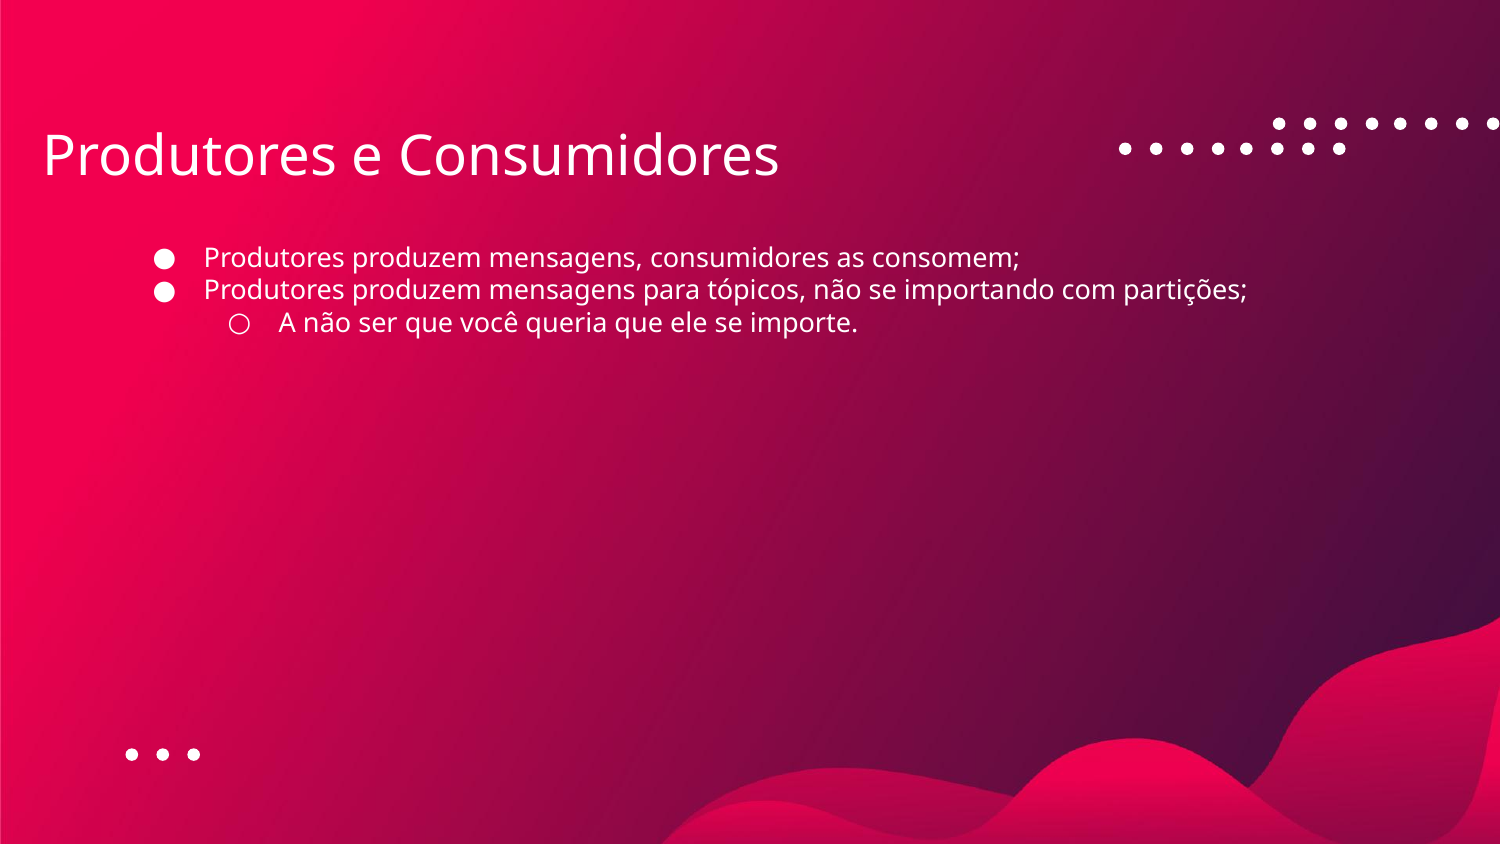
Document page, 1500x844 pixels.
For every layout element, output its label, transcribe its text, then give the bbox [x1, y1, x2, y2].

text_box [1240, 142, 1253, 156]
text_box [1486, 117, 1500, 130]
text_box [1332, 142, 1346, 156]
text_box [1365, 117, 1379, 130]
text_box [1301, 142, 1315, 156]
text_box [1393, 117, 1407, 130]
text_box [1303, 117, 1317, 130]
text_box [1180, 142, 1194, 156]
text_box [1424, 117, 1438, 130]
text_box [1118, 142, 1132, 156]
list Produtores produzem mensagens, consumidores as consomem; Produtores produzem mensagens para tópicos, não se importando com partições; A não ser que você queria que ele se importe. [113, 225, 1340, 725]
text_box [1211, 142, 1225, 156]
text_box [1272, 117, 1286, 130]
text_box [1149, 142, 1163, 156]
title Produtores e Consumidores [27, 117, 1240, 222]
picture [0, 0, 1500, 844]
text_box [1455, 117, 1469, 130]
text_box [125, 748, 201, 762]
text_box [1334, 117, 1348, 130]
text_box [1271, 142, 1284, 156]
